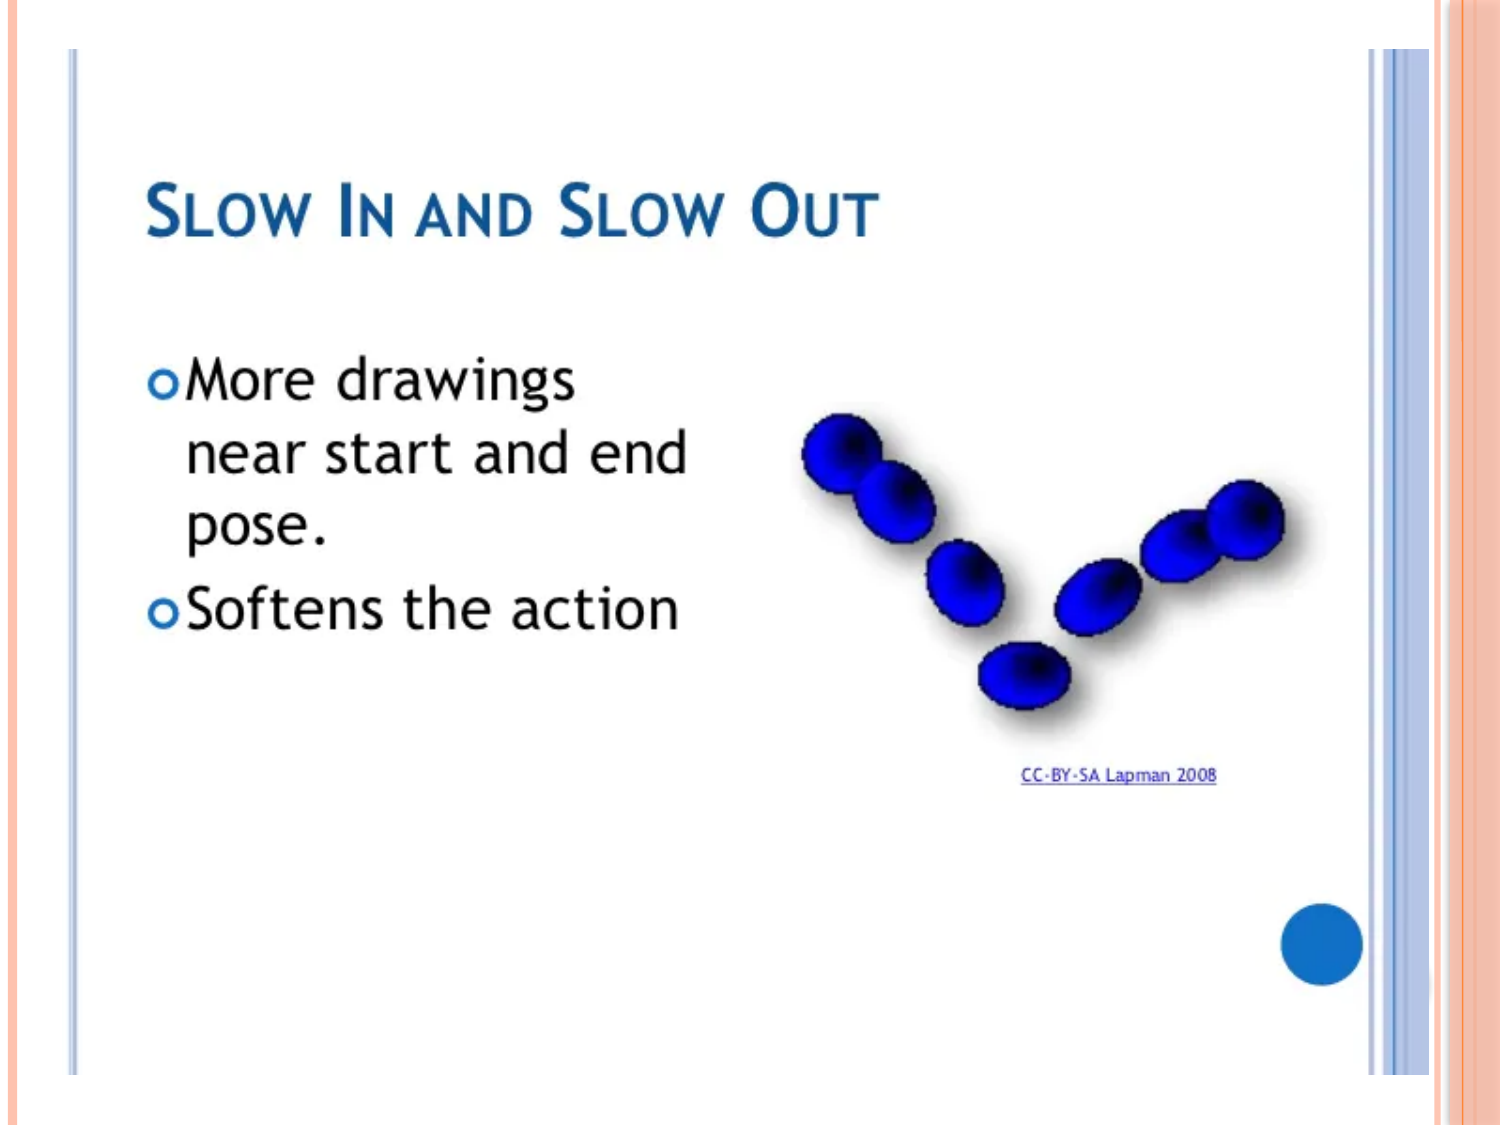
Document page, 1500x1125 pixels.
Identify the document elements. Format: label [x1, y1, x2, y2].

list [61, 49, 1429, 1075]
